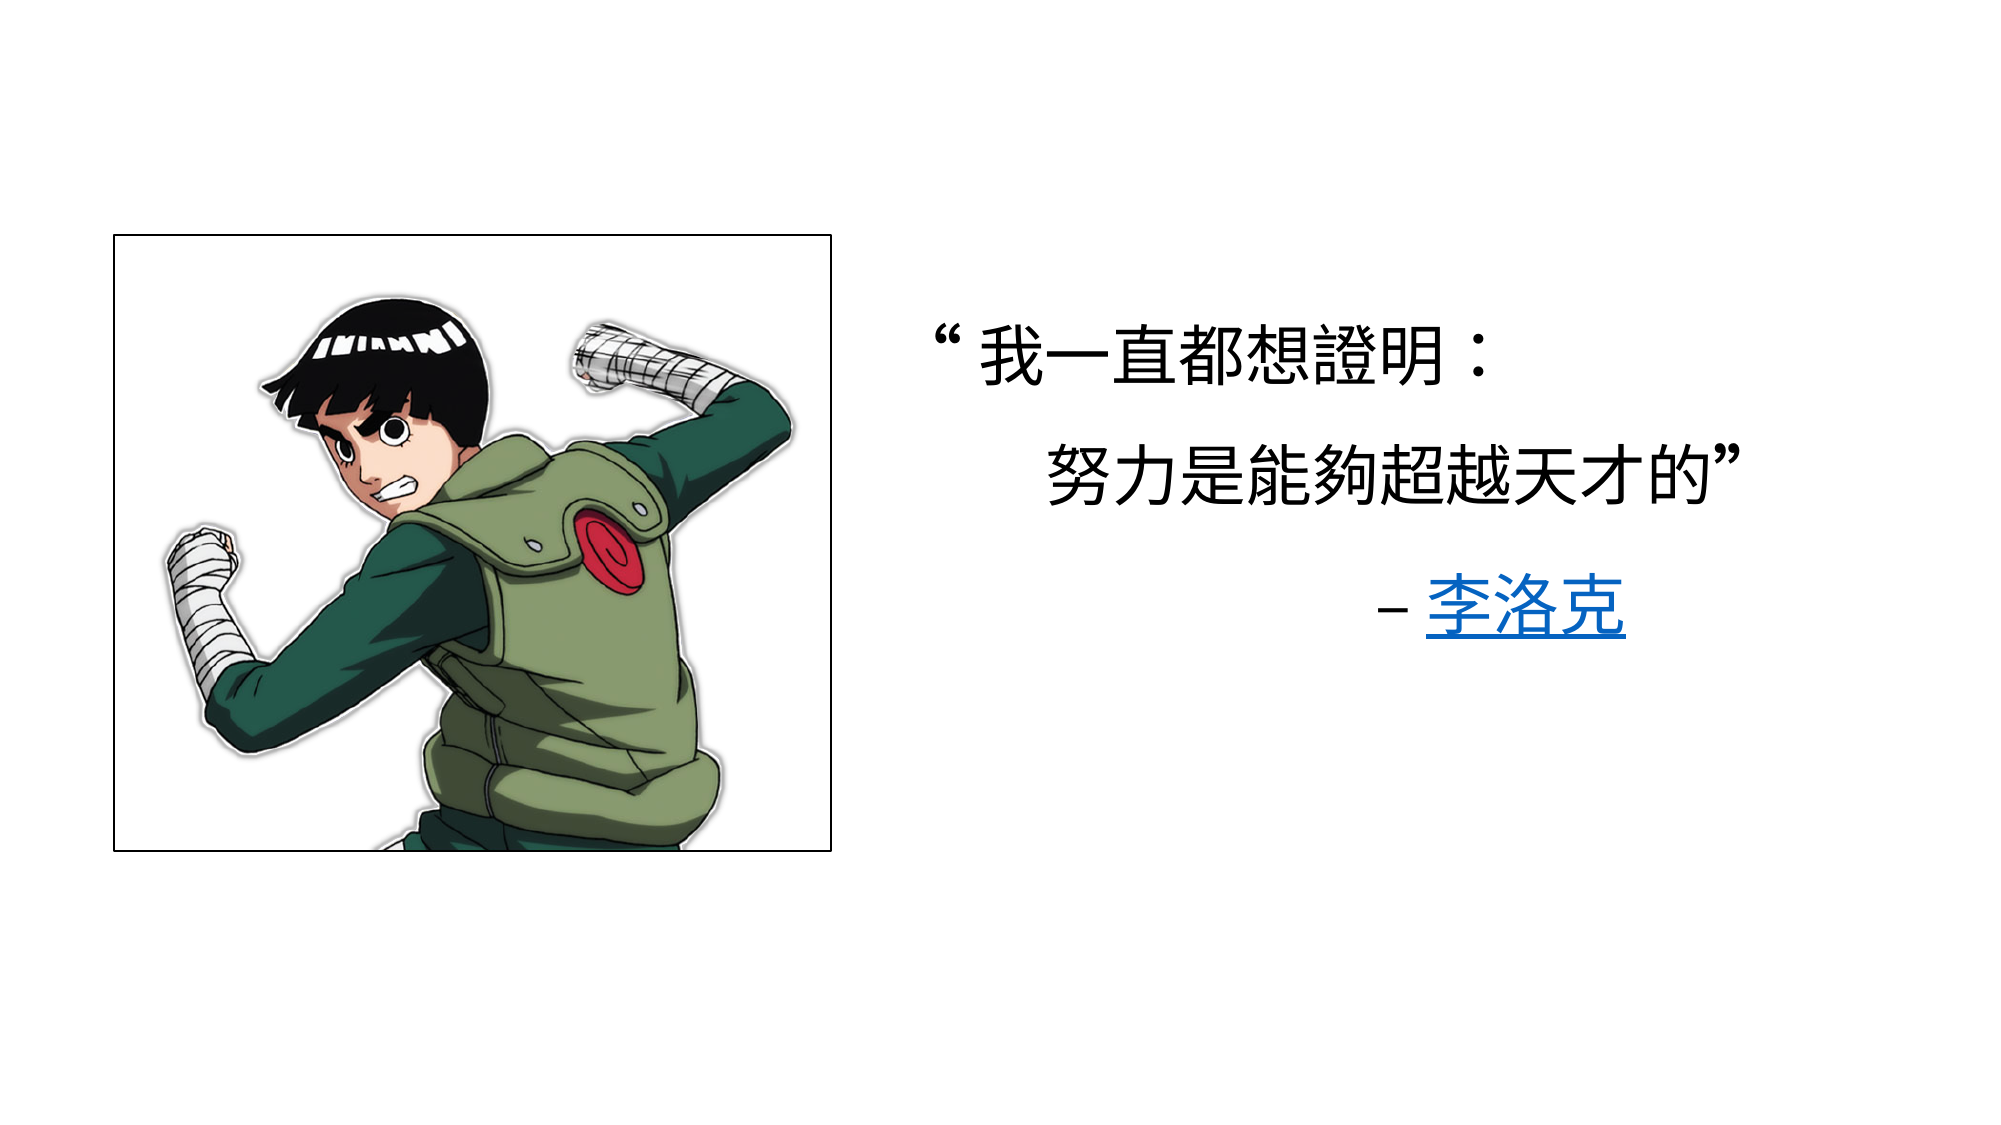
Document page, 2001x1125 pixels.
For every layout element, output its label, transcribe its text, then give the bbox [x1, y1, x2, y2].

title “我一直都想證明： 努力是能夠超越天才的” – 李洛克 [880, 211, 1898, 722]
picture [114, 236, 831, 851]
